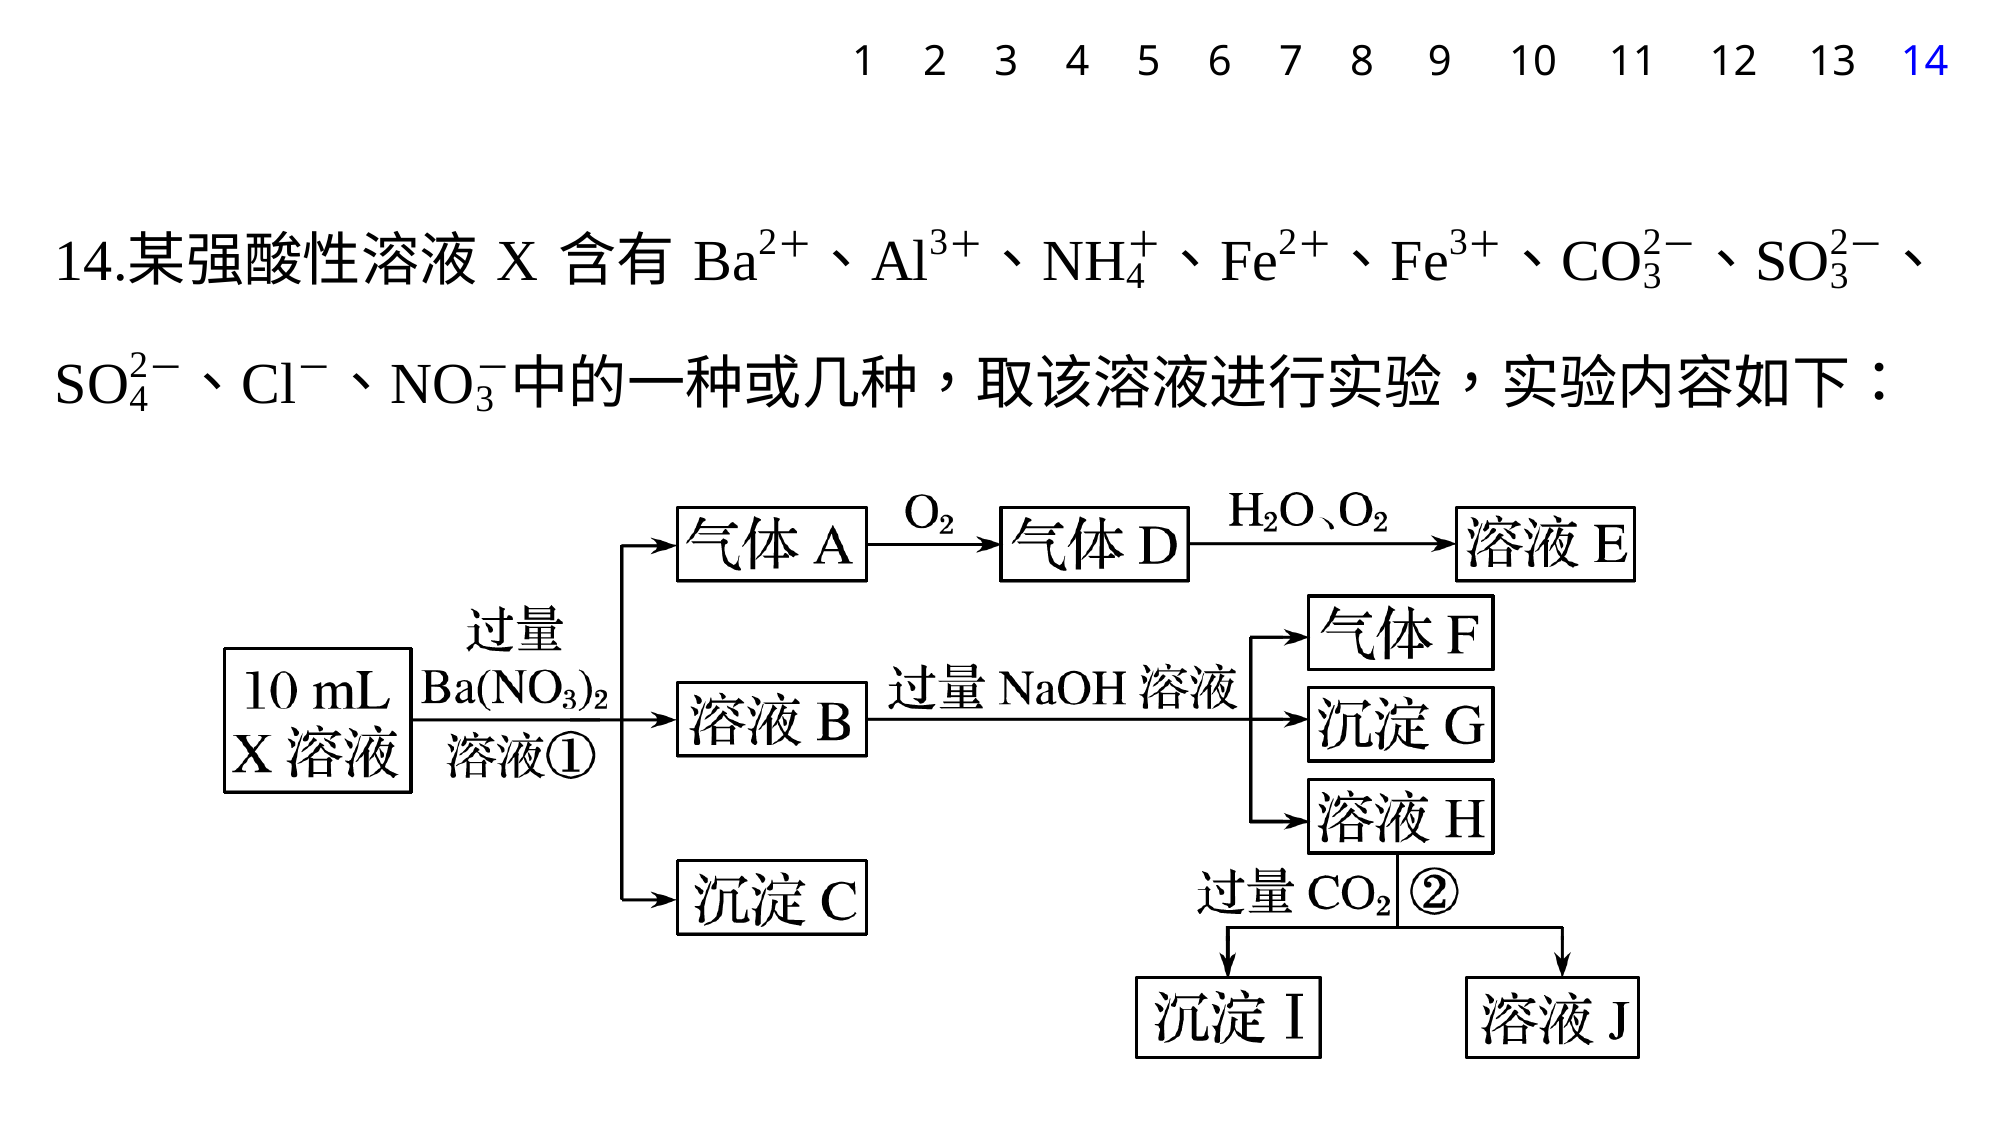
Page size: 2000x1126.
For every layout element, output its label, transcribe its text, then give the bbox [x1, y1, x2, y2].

text_box 14 [1885, 11, 1964, 107]
picture [219, 479, 1650, 1064]
text_box 4 [1048, 11, 1108, 107]
text_box 6 [1190, 11, 1250, 107]
text_box 5 [1119, 11, 1179, 107]
text_box 9 [1403, 11, 1476, 107]
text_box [54, 219, 1942, 479]
text_box 10 [1487, 11, 1579, 107]
text_box 1 [834, 11, 894, 107]
text_box 7 [1261, 11, 1321, 107]
text_box 13 [1791, 11, 1874, 107]
text_box 3 [976, 11, 1036, 107]
text_box 2 [905, 11, 965, 107]
text_box 12 [1687, 11, 1780, 107]
text_box 8 [1332, 11, 1392, 107]
text_box 11 [1590, 11, 1676, 107]
